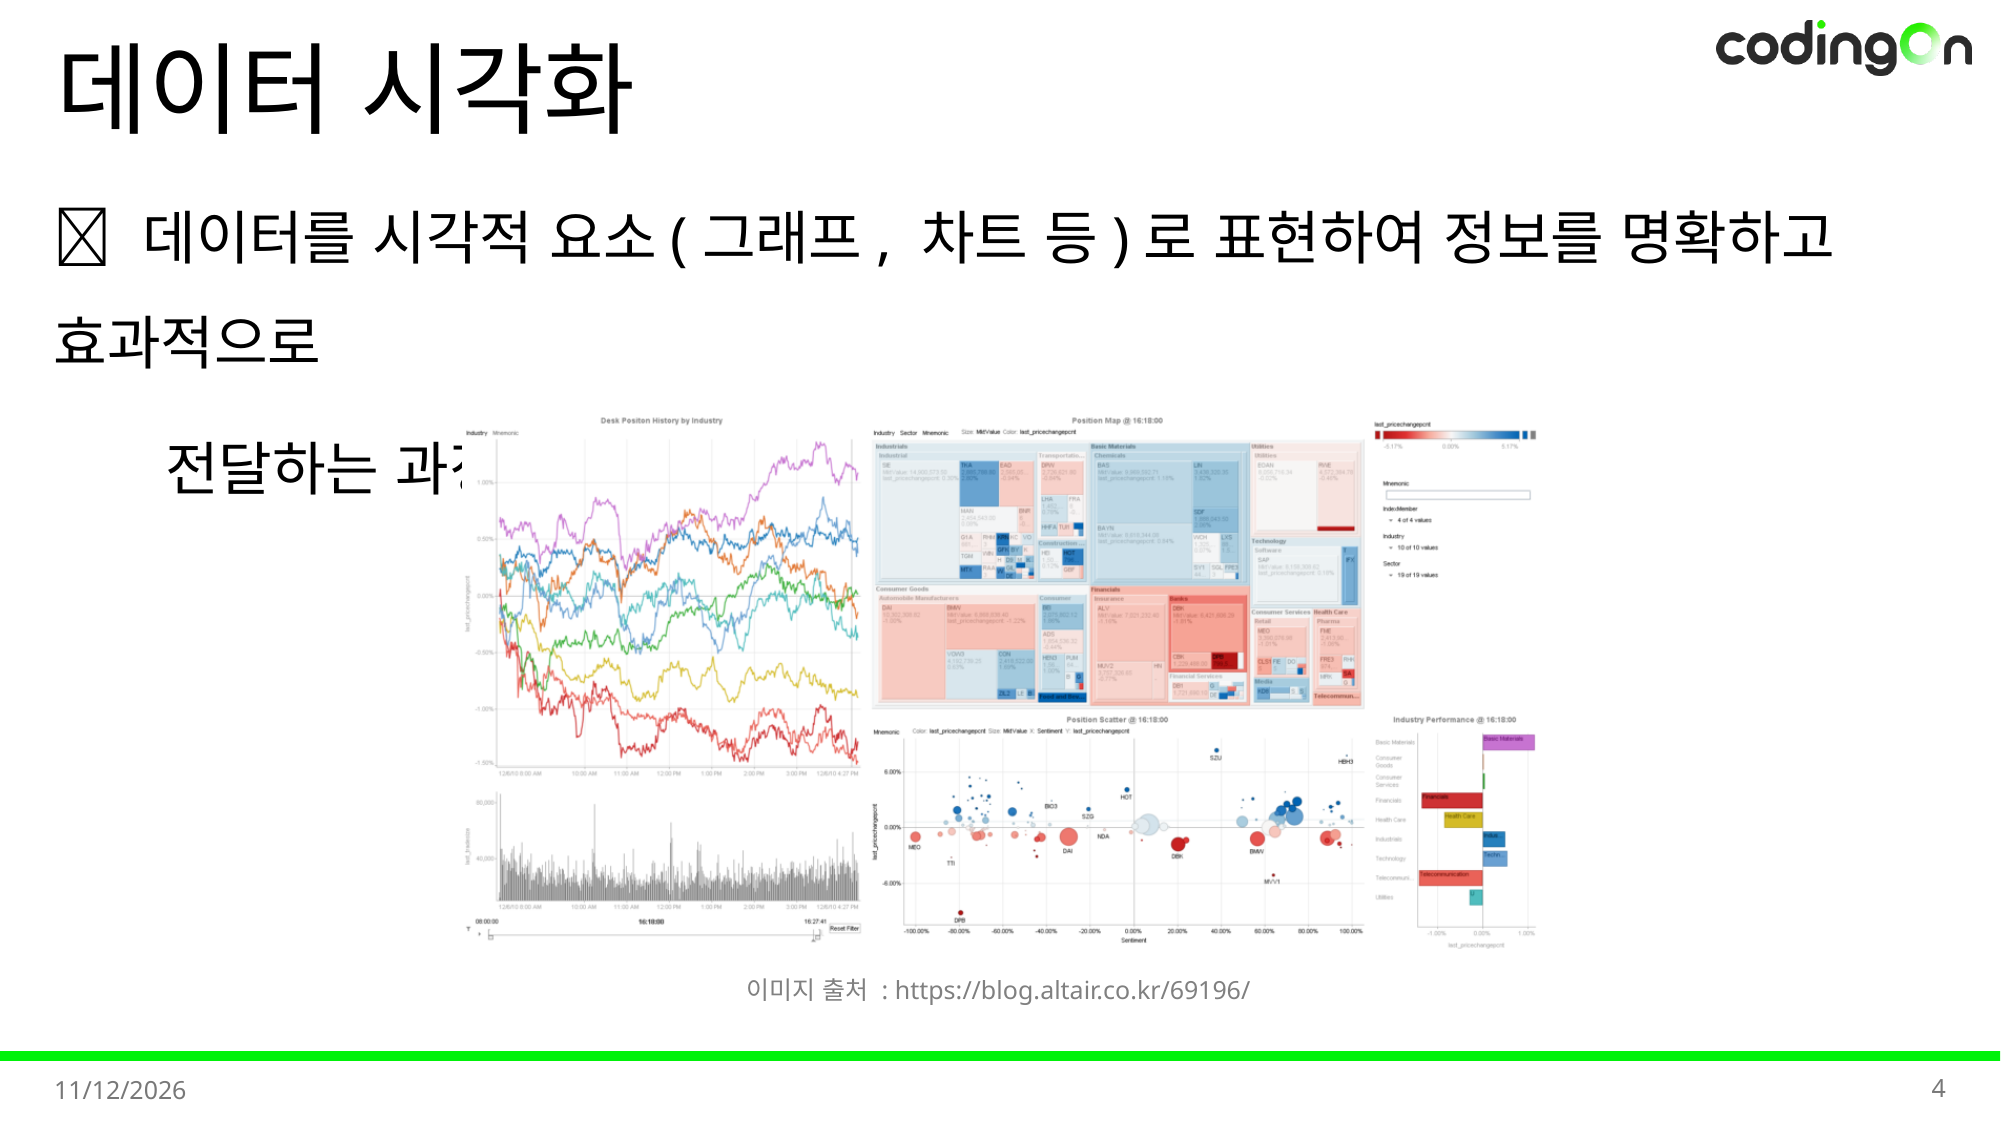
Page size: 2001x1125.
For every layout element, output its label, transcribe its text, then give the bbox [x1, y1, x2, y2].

picture [1767, 20, 1972, 76]
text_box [462, 413, 1538, 1013]
title 데이터 시각화 [41, 0, 1767, 158]
text_box 💡 데이터를 시각적 요소(그래프, 차트 등)로 표현하여 정보를 명확하고 효과적으로 전달하는 과정 [39, 158, 1959, 412]
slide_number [39, 1061, 490, 1122]
slide_number 4 [1510, 1059, 1961, 1120]
